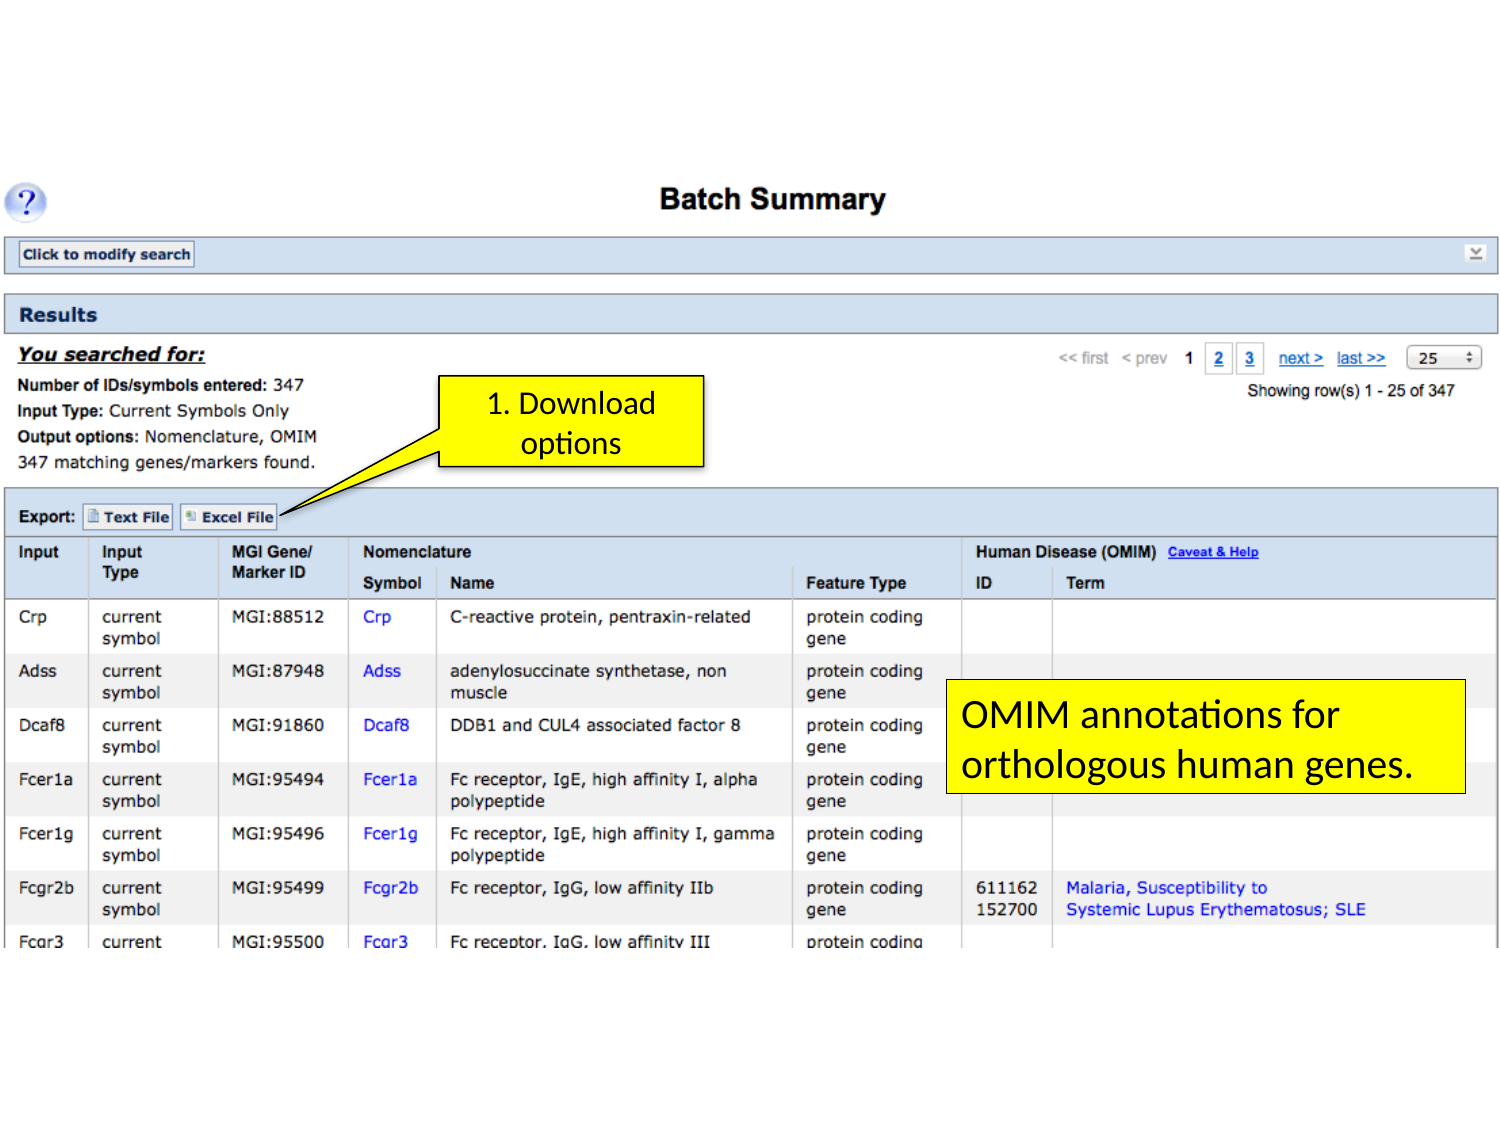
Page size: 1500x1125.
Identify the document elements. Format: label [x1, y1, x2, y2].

picture [0, 176, 1500, 948]
